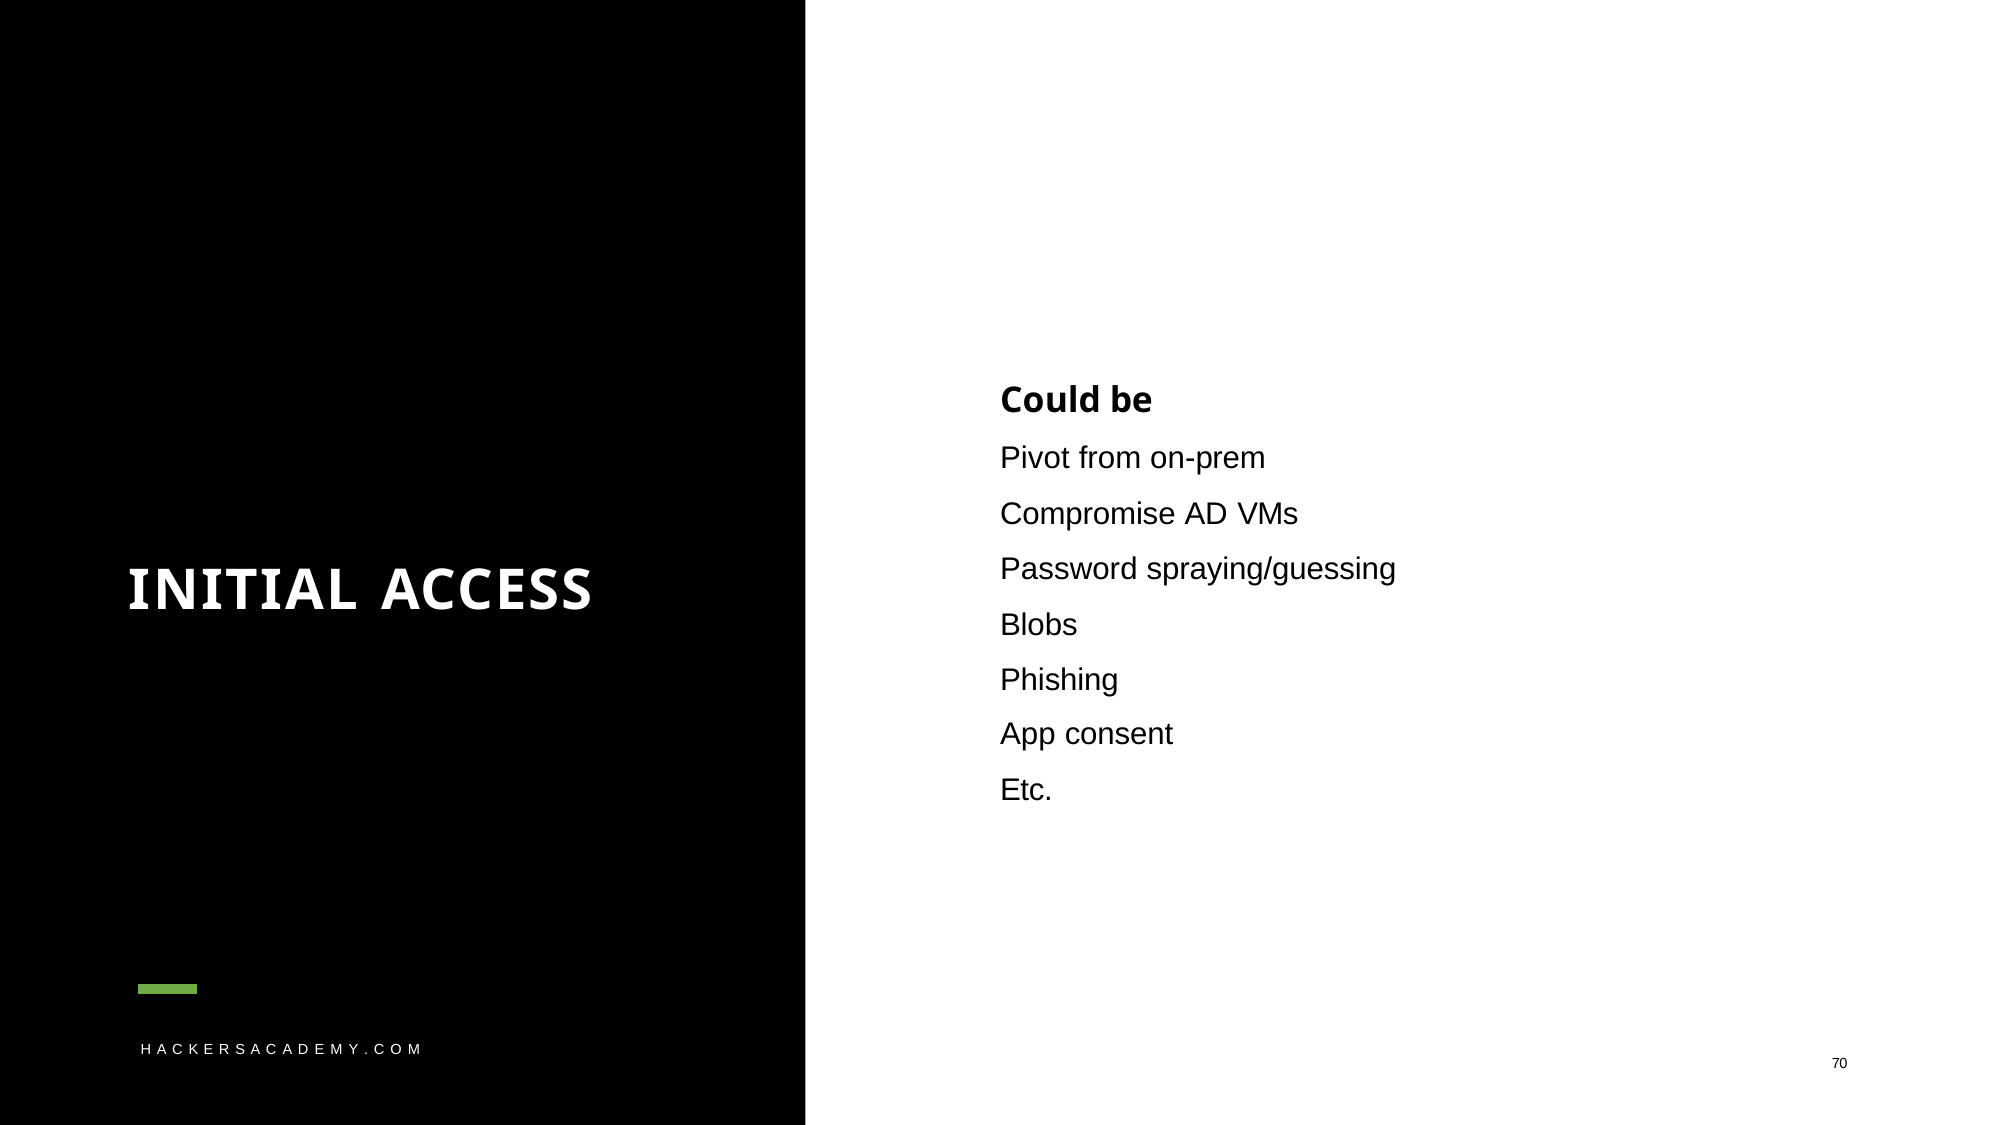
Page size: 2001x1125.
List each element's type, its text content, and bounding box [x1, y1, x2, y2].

text_box INITIAL ACCESS [126, 550, 678, 621]
text_box 70 [1829, 1051, 1850, 1072]
title Could be [998, 374, 1172, 417]
text_box Pivot from on-prem Compromise AD VMs Password spraying/guessing Blobs Phishing App consent Etc. [998, 417, 1403, 807]
text_box H A C K E R S A C A D E M Y . C O M [138, 1038, 426, 1058]
